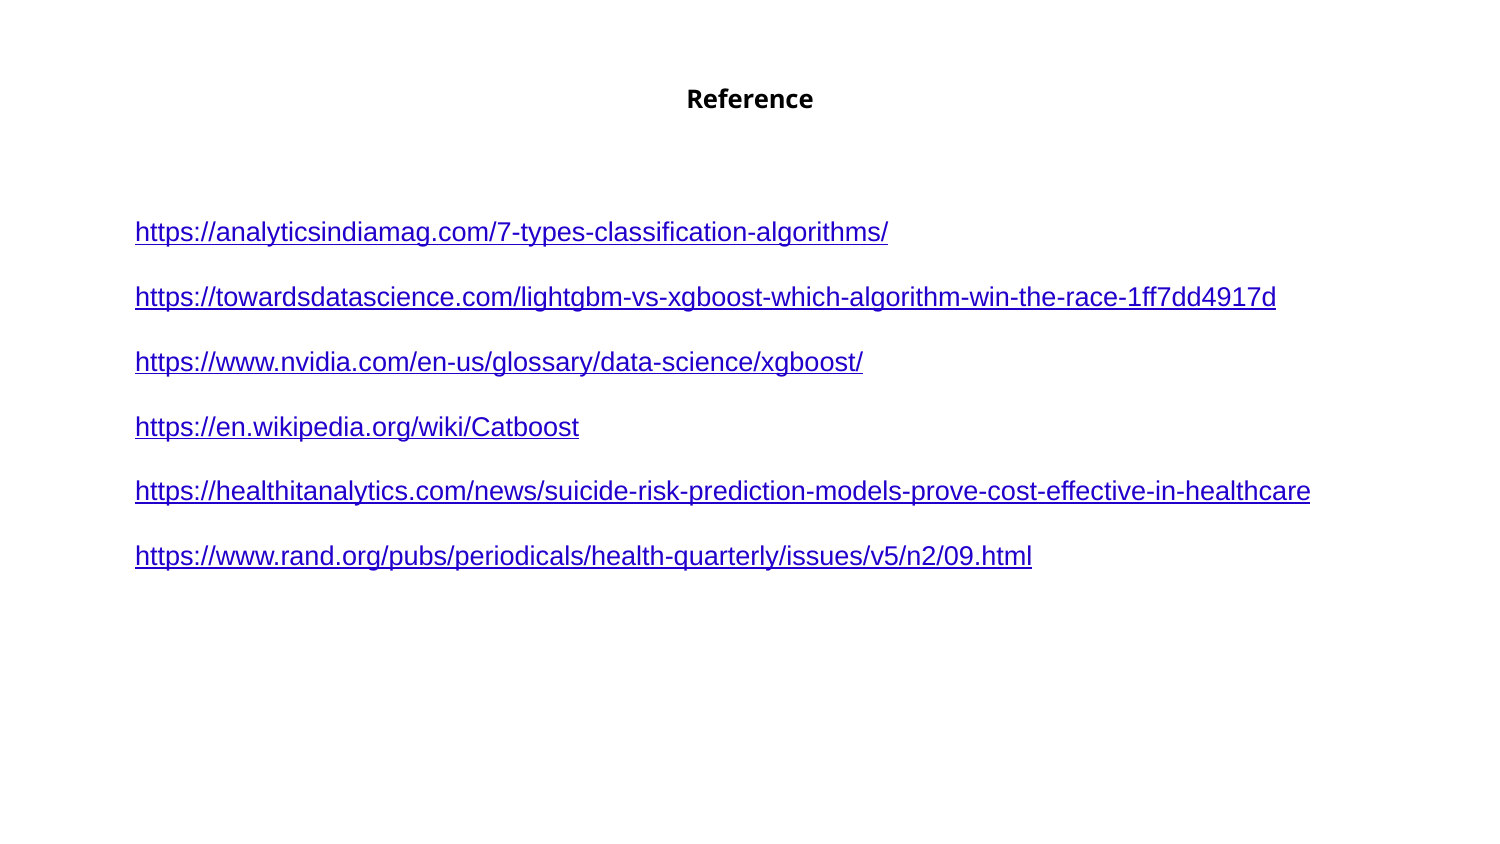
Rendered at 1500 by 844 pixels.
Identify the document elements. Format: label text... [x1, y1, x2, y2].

list https://analyticsindiamag.com/7-types-classification-algorithms/ https://towardsdatascience.com/lightgbm-vs-xgboost-which-algorithm-win-the-race-1ff7dd4917d https://www.nvidia.com/en-us/glossary/data-science/xgboost/ https://en.wikipedia.org/wiki/Catboost https://healthitanalytics.com/news/suicide-risk-prediction-models-prove-cost-effective-in-healthcare https://www.rand.org/pubs/periodicals/health-quarterly/issues/v5/n2/09.html [120, 167, 1380, 774]
title Reference [75, 67, 1425, 129]
